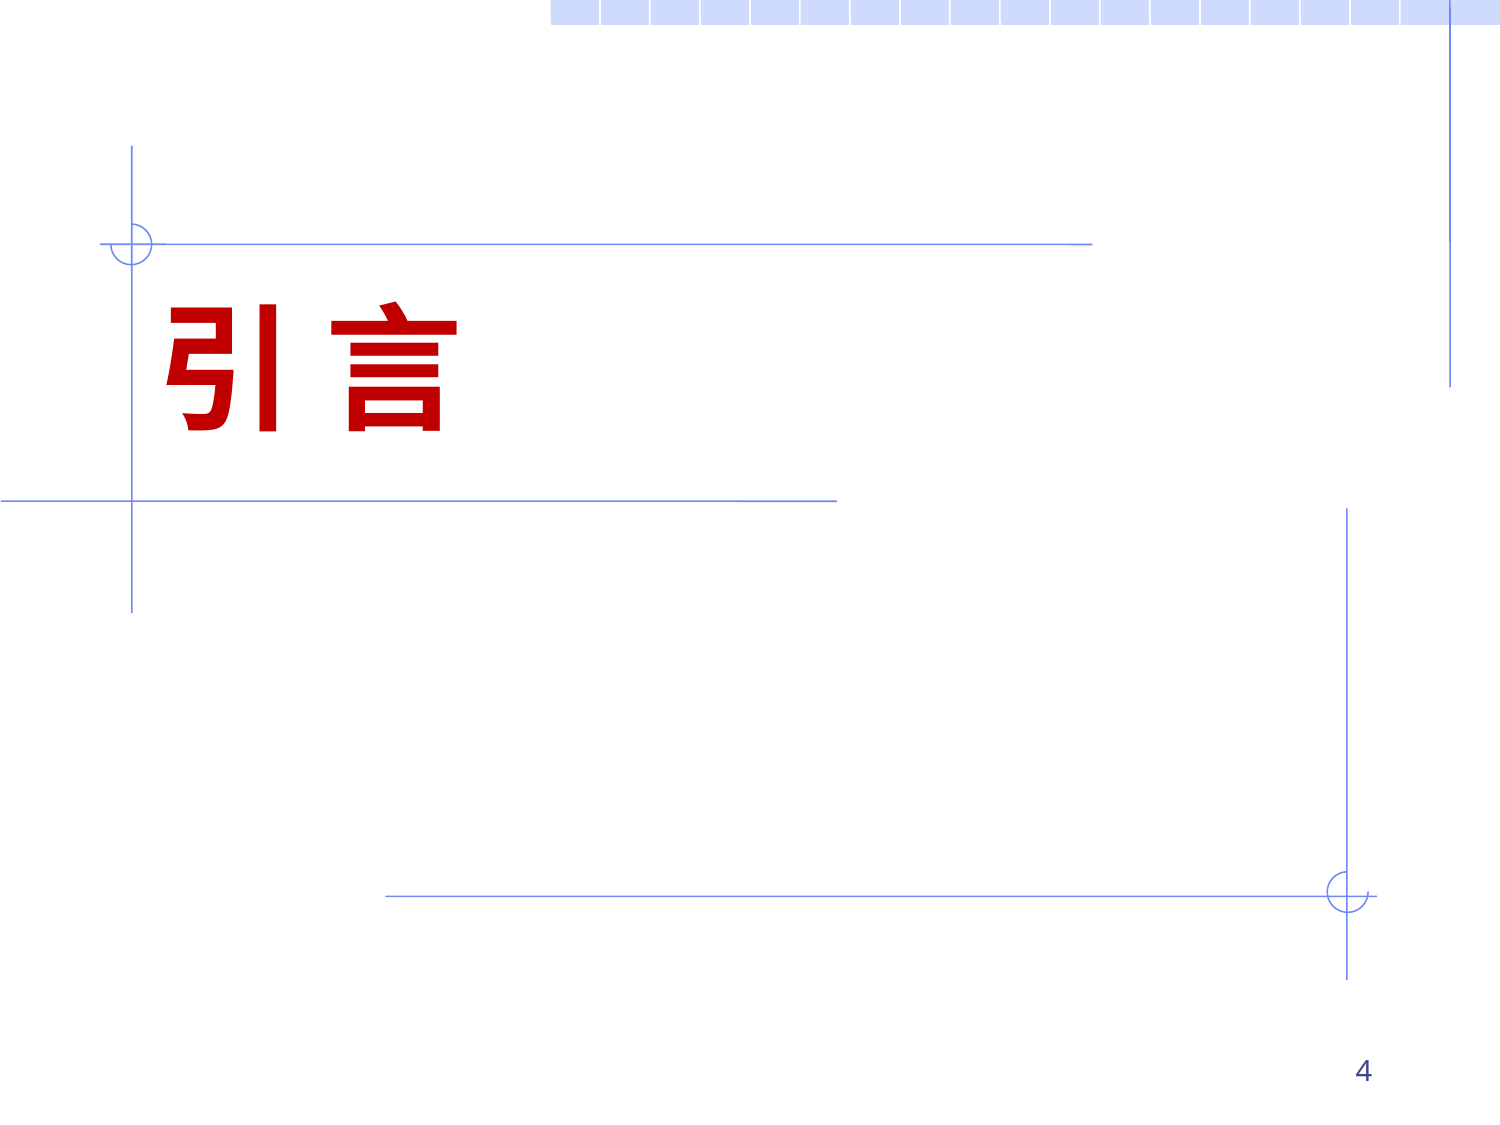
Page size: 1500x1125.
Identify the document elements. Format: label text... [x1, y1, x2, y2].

slide_number 3 [1074, 1025, 1388, 1100]
title 引 言 [141, 297, 1418, 455]
